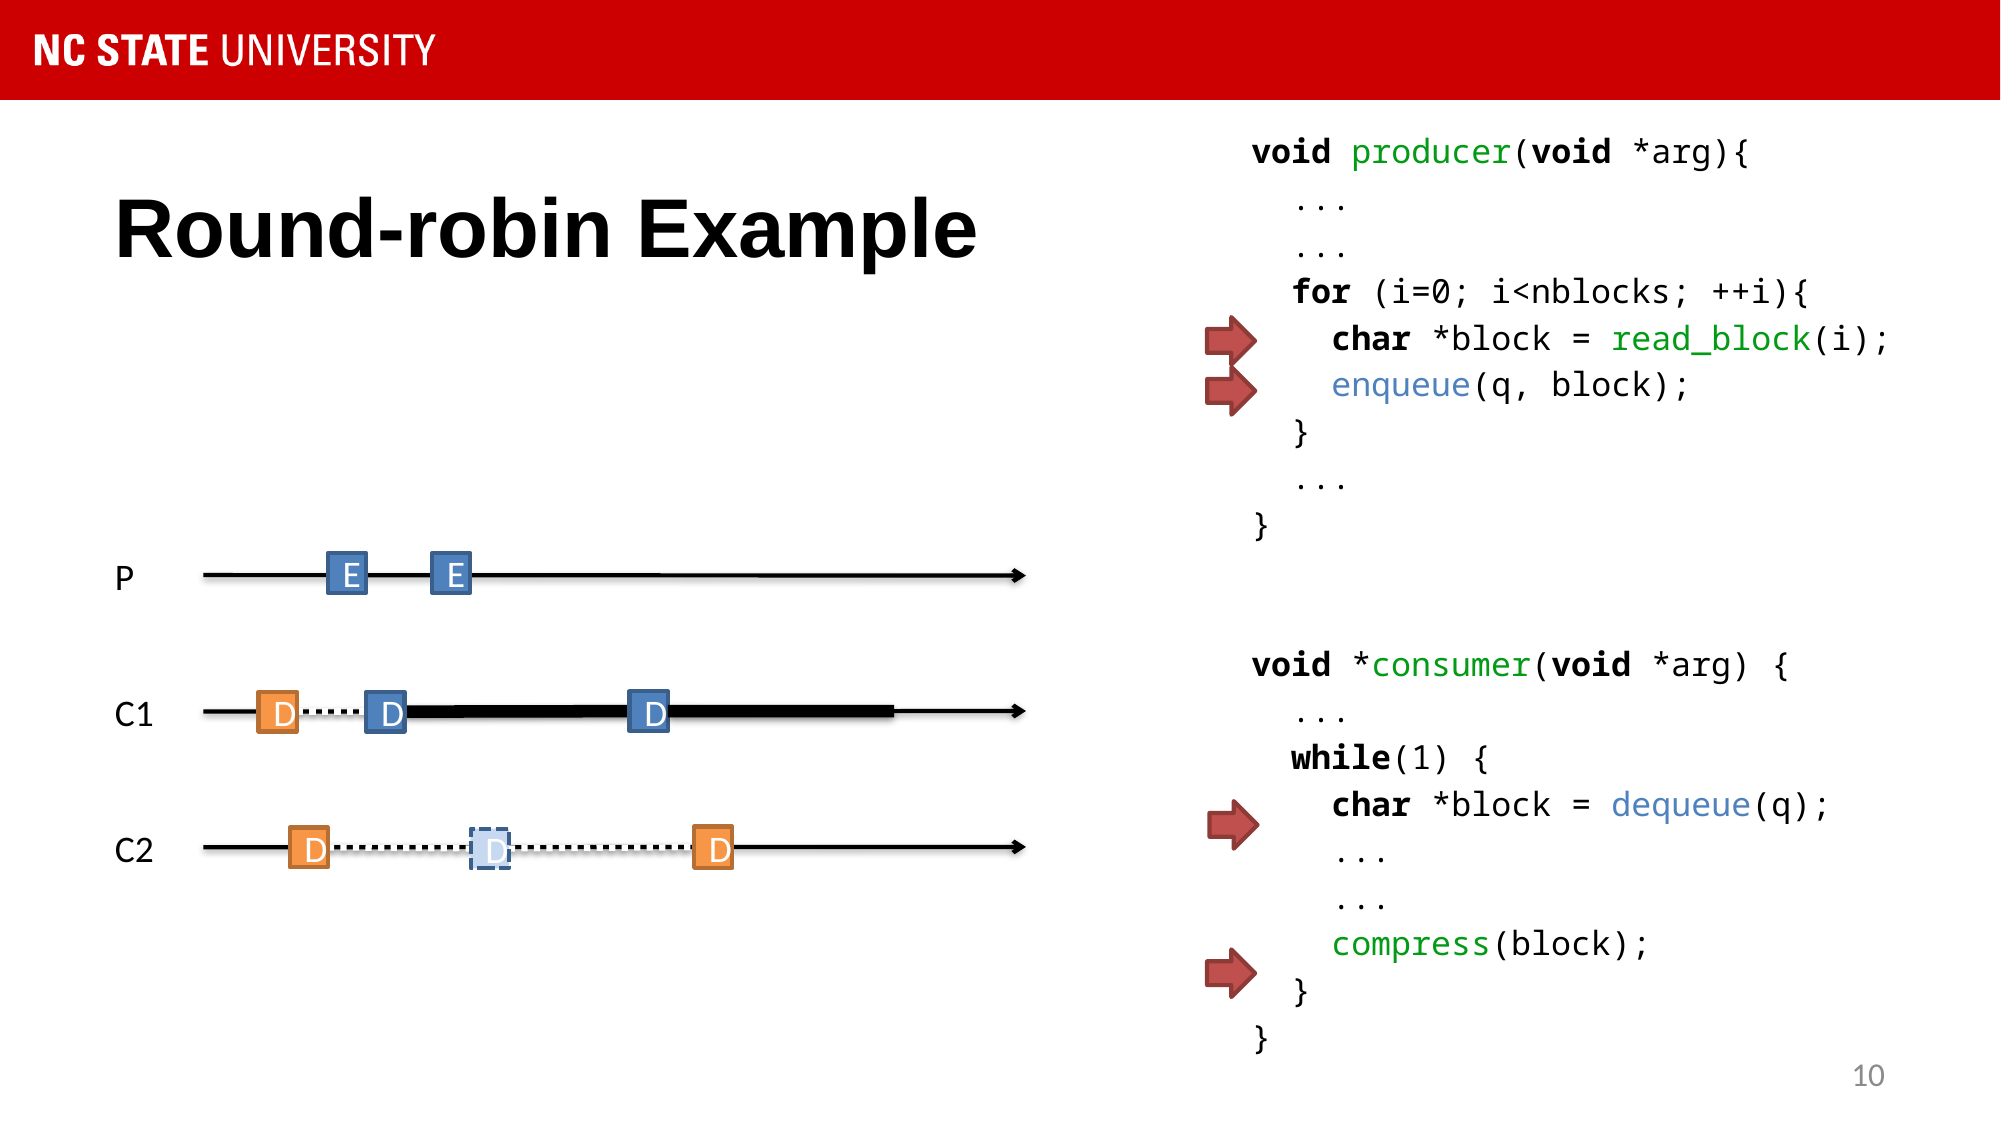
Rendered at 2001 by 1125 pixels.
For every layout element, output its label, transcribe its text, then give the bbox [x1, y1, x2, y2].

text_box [99, 544, 1027, 879]
title Round-robin Example [99, 146, 1191, 302]
text_box [1204, 947, 1258, 999]
text_box [1204, 315, 1258, 367]
text_box [1205, 366, 1258, 417]
text_box [1207, 799, 1260, 851]
picture [0, 0, 2001, 100]
text_box void producer(void *arg){ ... ... for (i=0; i<nblocks; ++i){ char *block = read_block(i); enqueue(q, block); } ... } void *consumer(void *arg) { ... while(1) { char *block = dequeue(q); ... ... compress(block); } } [1191, 100, 2000, 1023]
slide_number 10 [1433, 1042, 1900, 1103]
